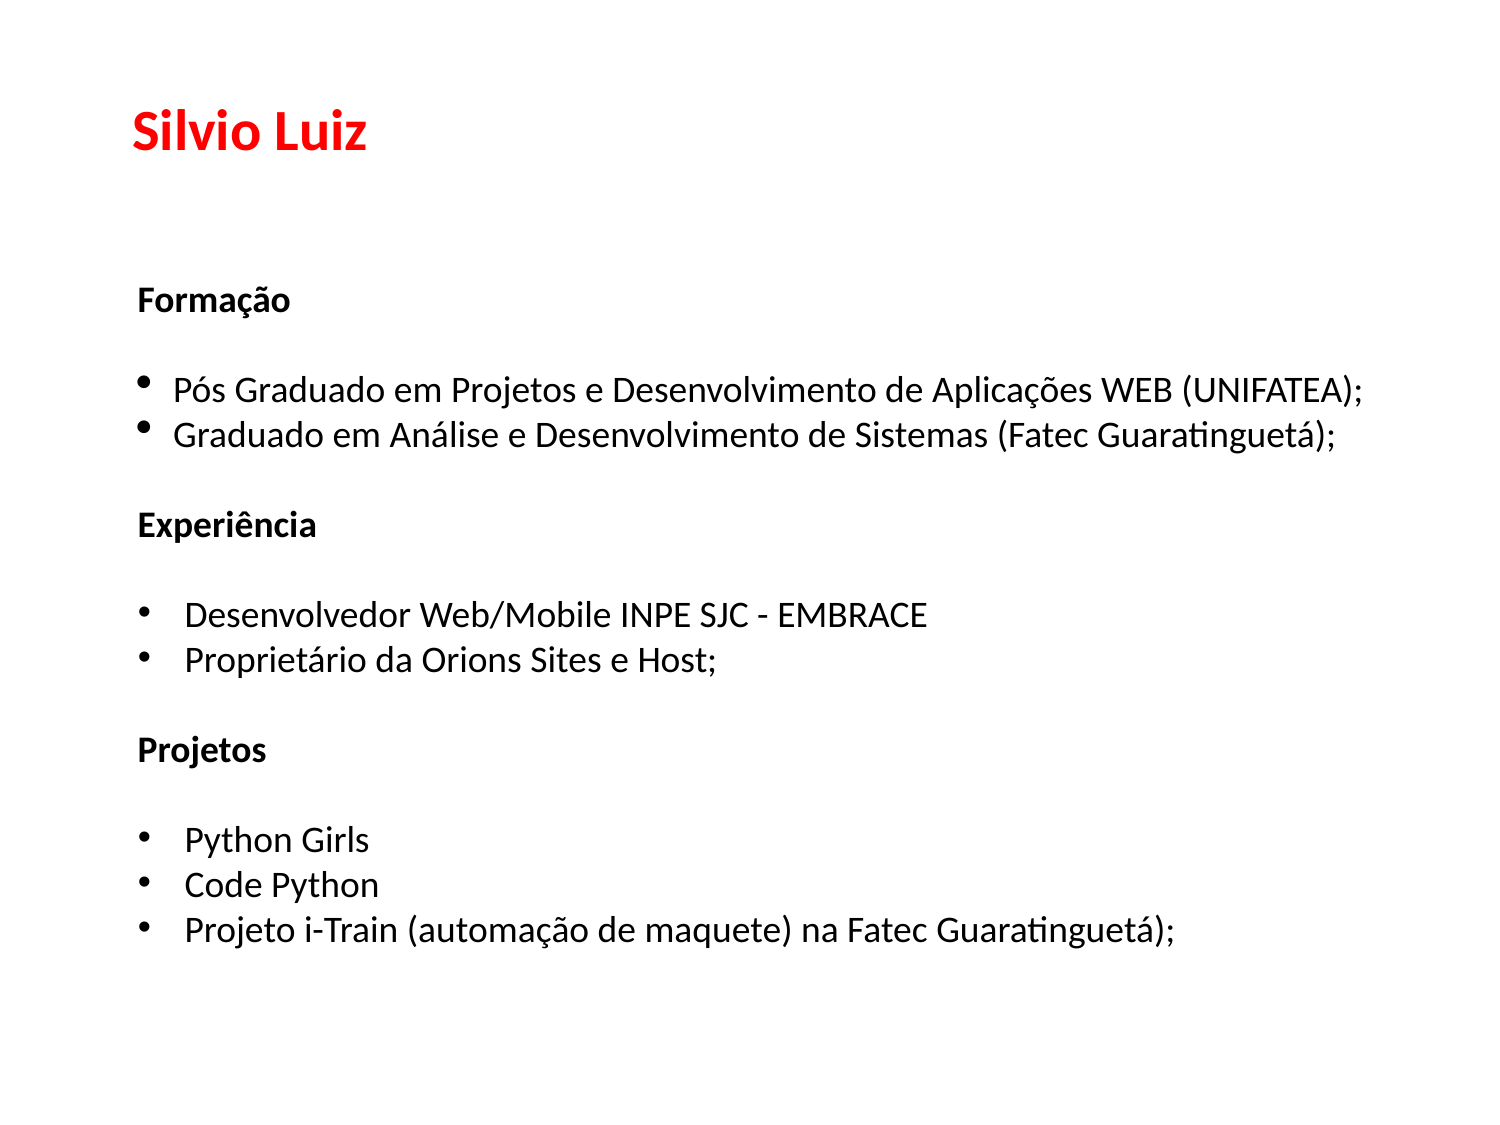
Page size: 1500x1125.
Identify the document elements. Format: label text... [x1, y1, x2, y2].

text_box Silvio Luiz [117, 84, 384, 170]
text_box Formação Pós Graduado em Projetos e Desenvolvimento de Aplicações WEB (UNIFATEA); Graduado em Análise e Desenvolvimento de Sistemas (Fatec Guaratinguetá); Experiência Desenvolvedor Web/Mobile INPE SJC - EMBRACE Proprietário da Orions Sites e Host; Projetos Python Girls Code Python Projeto i-Train (automação de maquete) na Fatec Guaratinguetá); [122, 267, 1391, 867]
